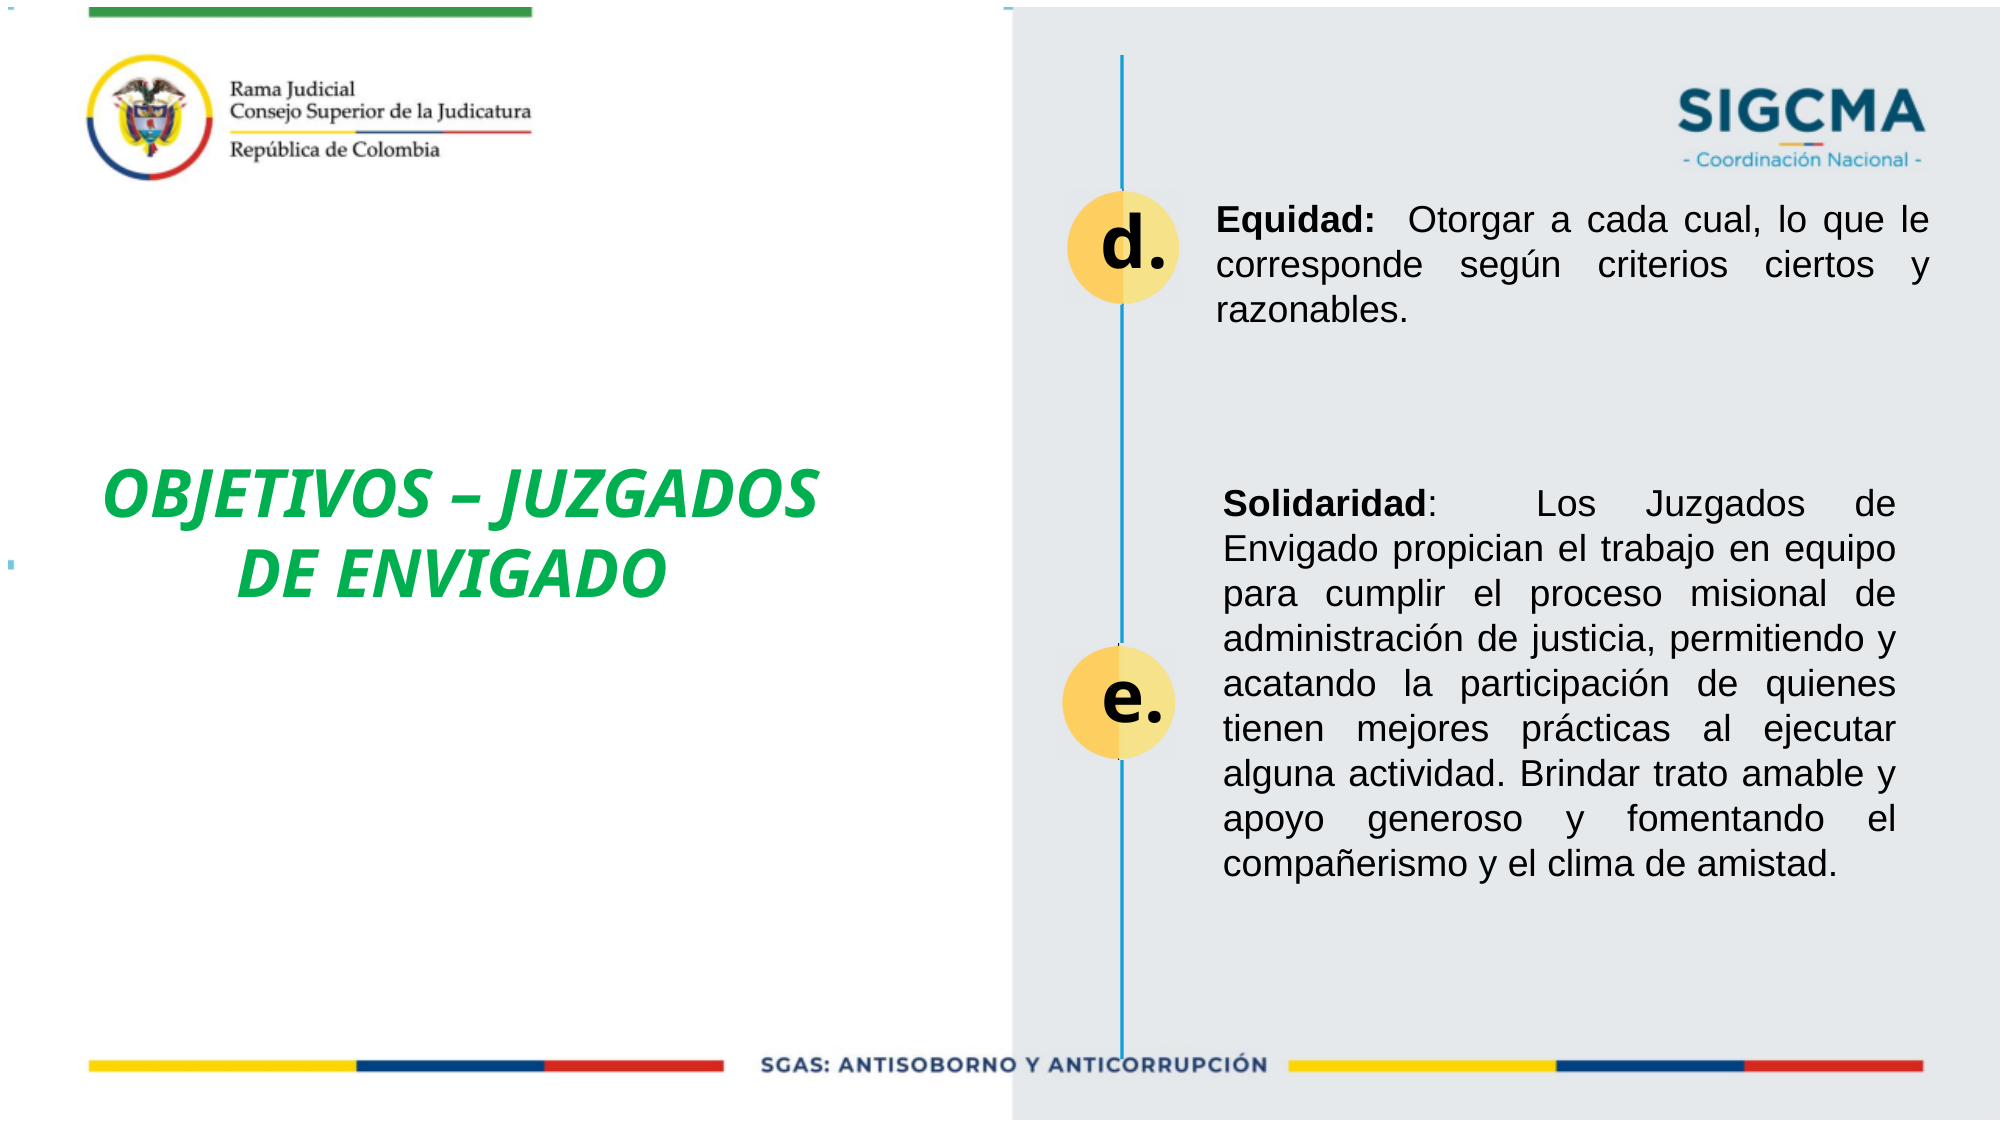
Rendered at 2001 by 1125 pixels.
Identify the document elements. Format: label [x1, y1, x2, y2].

picture [7, 6, 2000, 1121]
text_box [1056, 642, 1180, 793]
